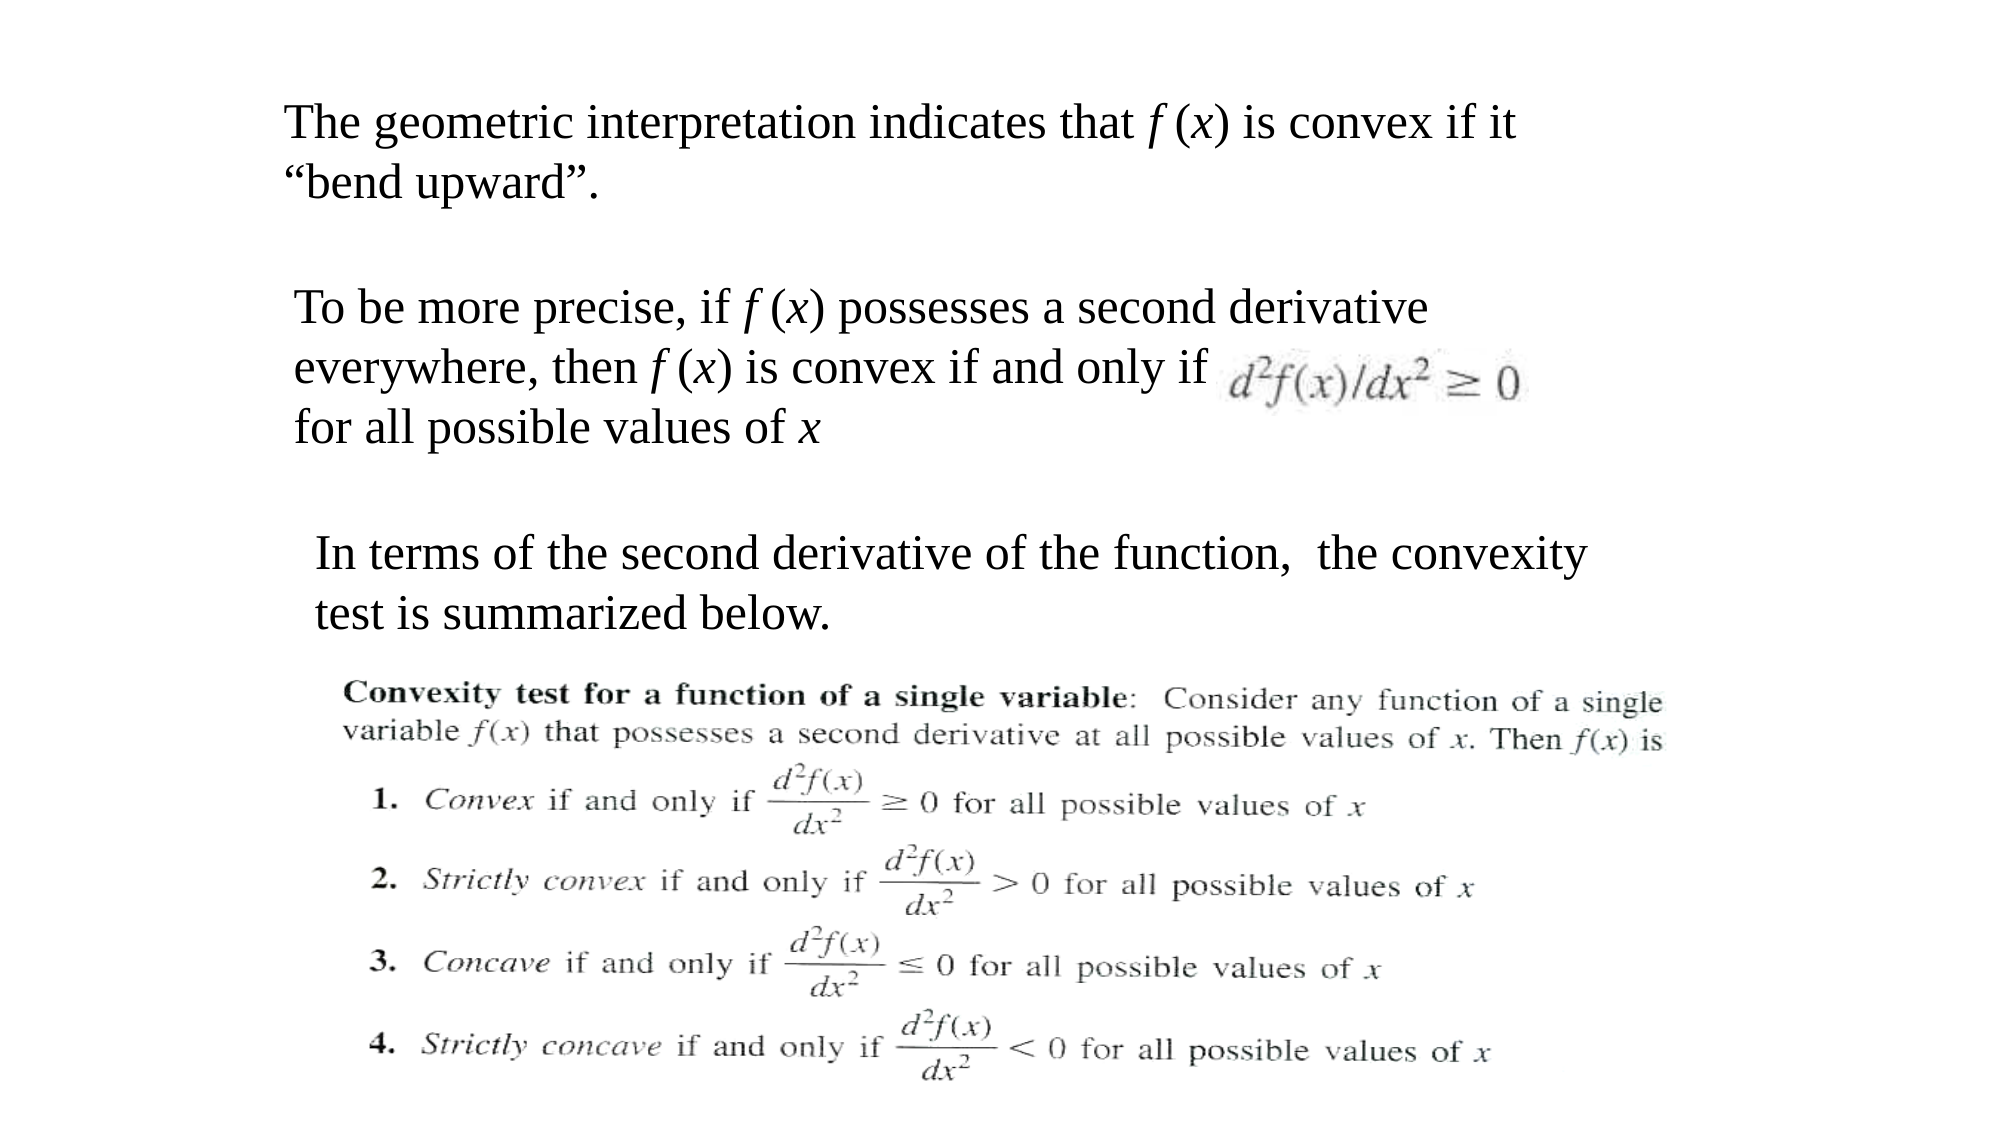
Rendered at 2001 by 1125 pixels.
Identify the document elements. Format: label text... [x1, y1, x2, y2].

text_box The geometric interpretation indicates that f (x) is convex if it “bend upward”. [268, 80, 1657, 216]
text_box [278, 266, 1617, 464]
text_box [299, 512, 1668, 1088]
